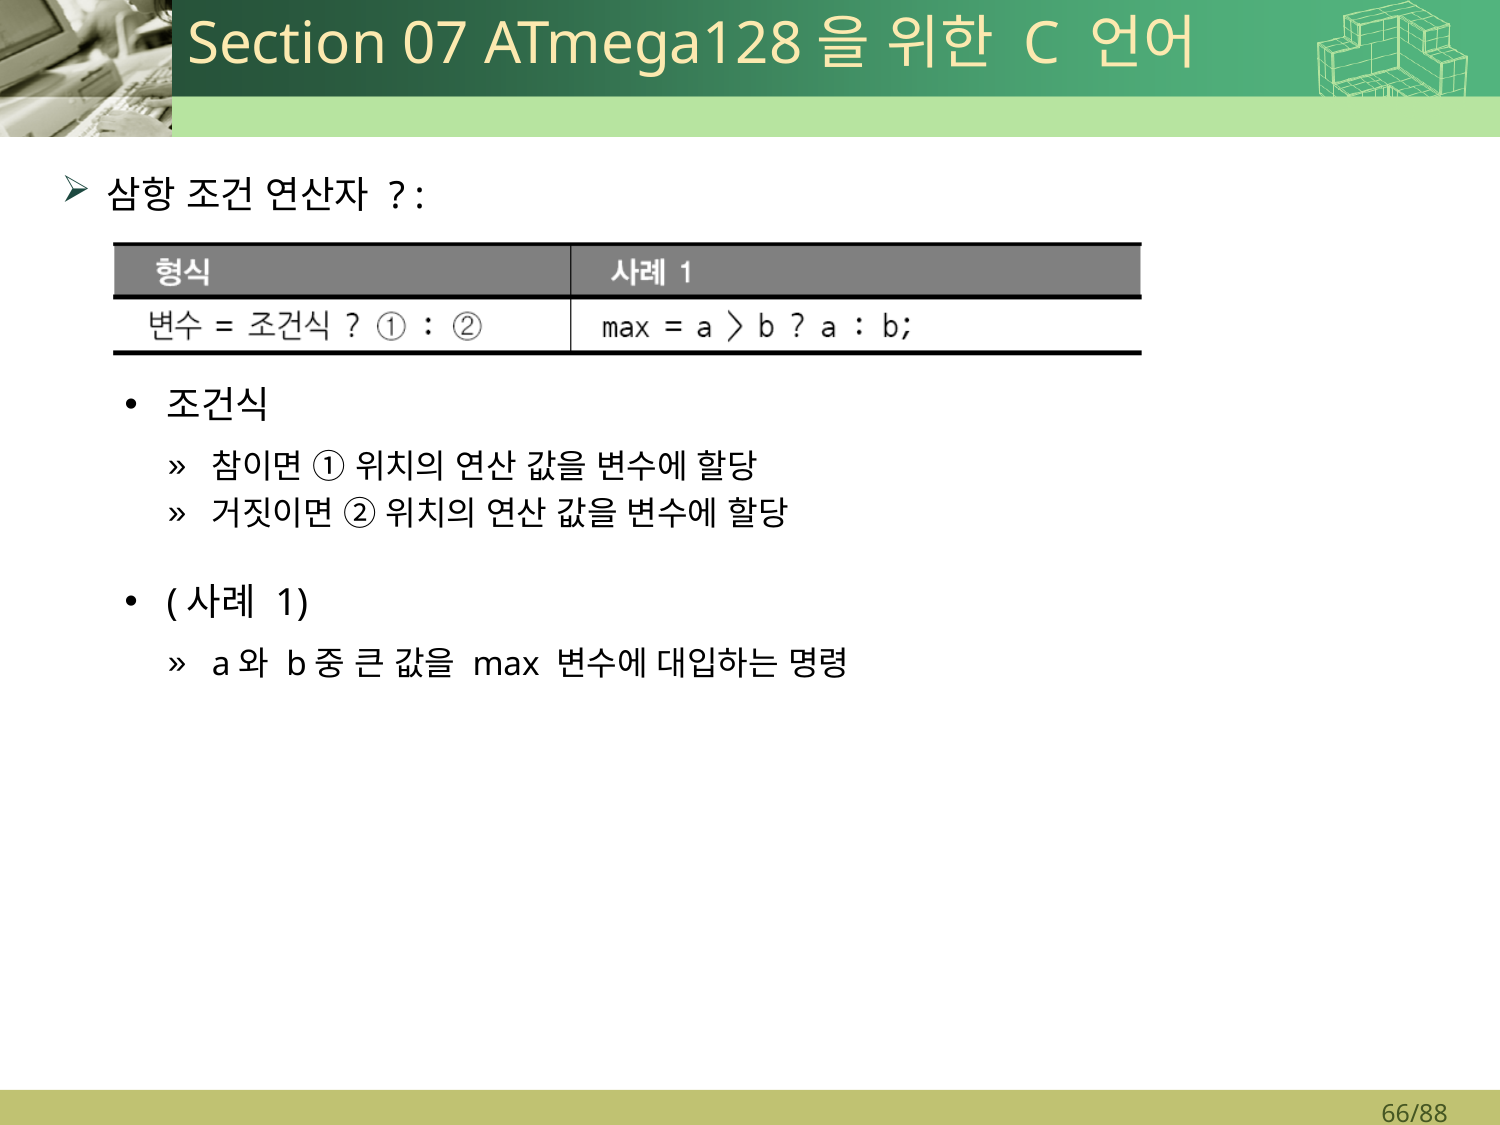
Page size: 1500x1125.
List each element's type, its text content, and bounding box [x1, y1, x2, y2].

title Section 07 ATmega128을 위한 C 언어 [172, 75, 1500, 94]
list 삼항 조건 연산자 ? : [46, 164, 1459, 1067]
text_box 조건식 참이면 ① 위치의 연산 값을 변수에 할당 거짓이면 ② 위치의 연산 값을 변수에 할당 (사례 1) a와 b중 큰 값을 max 변수에 대입하는 명령 [64, 373, 1306, 741]
picture [0, 75, 1500, 151]
text_box [0, 0, 1500, 75]
picture [111, 240, 1143, 359]
